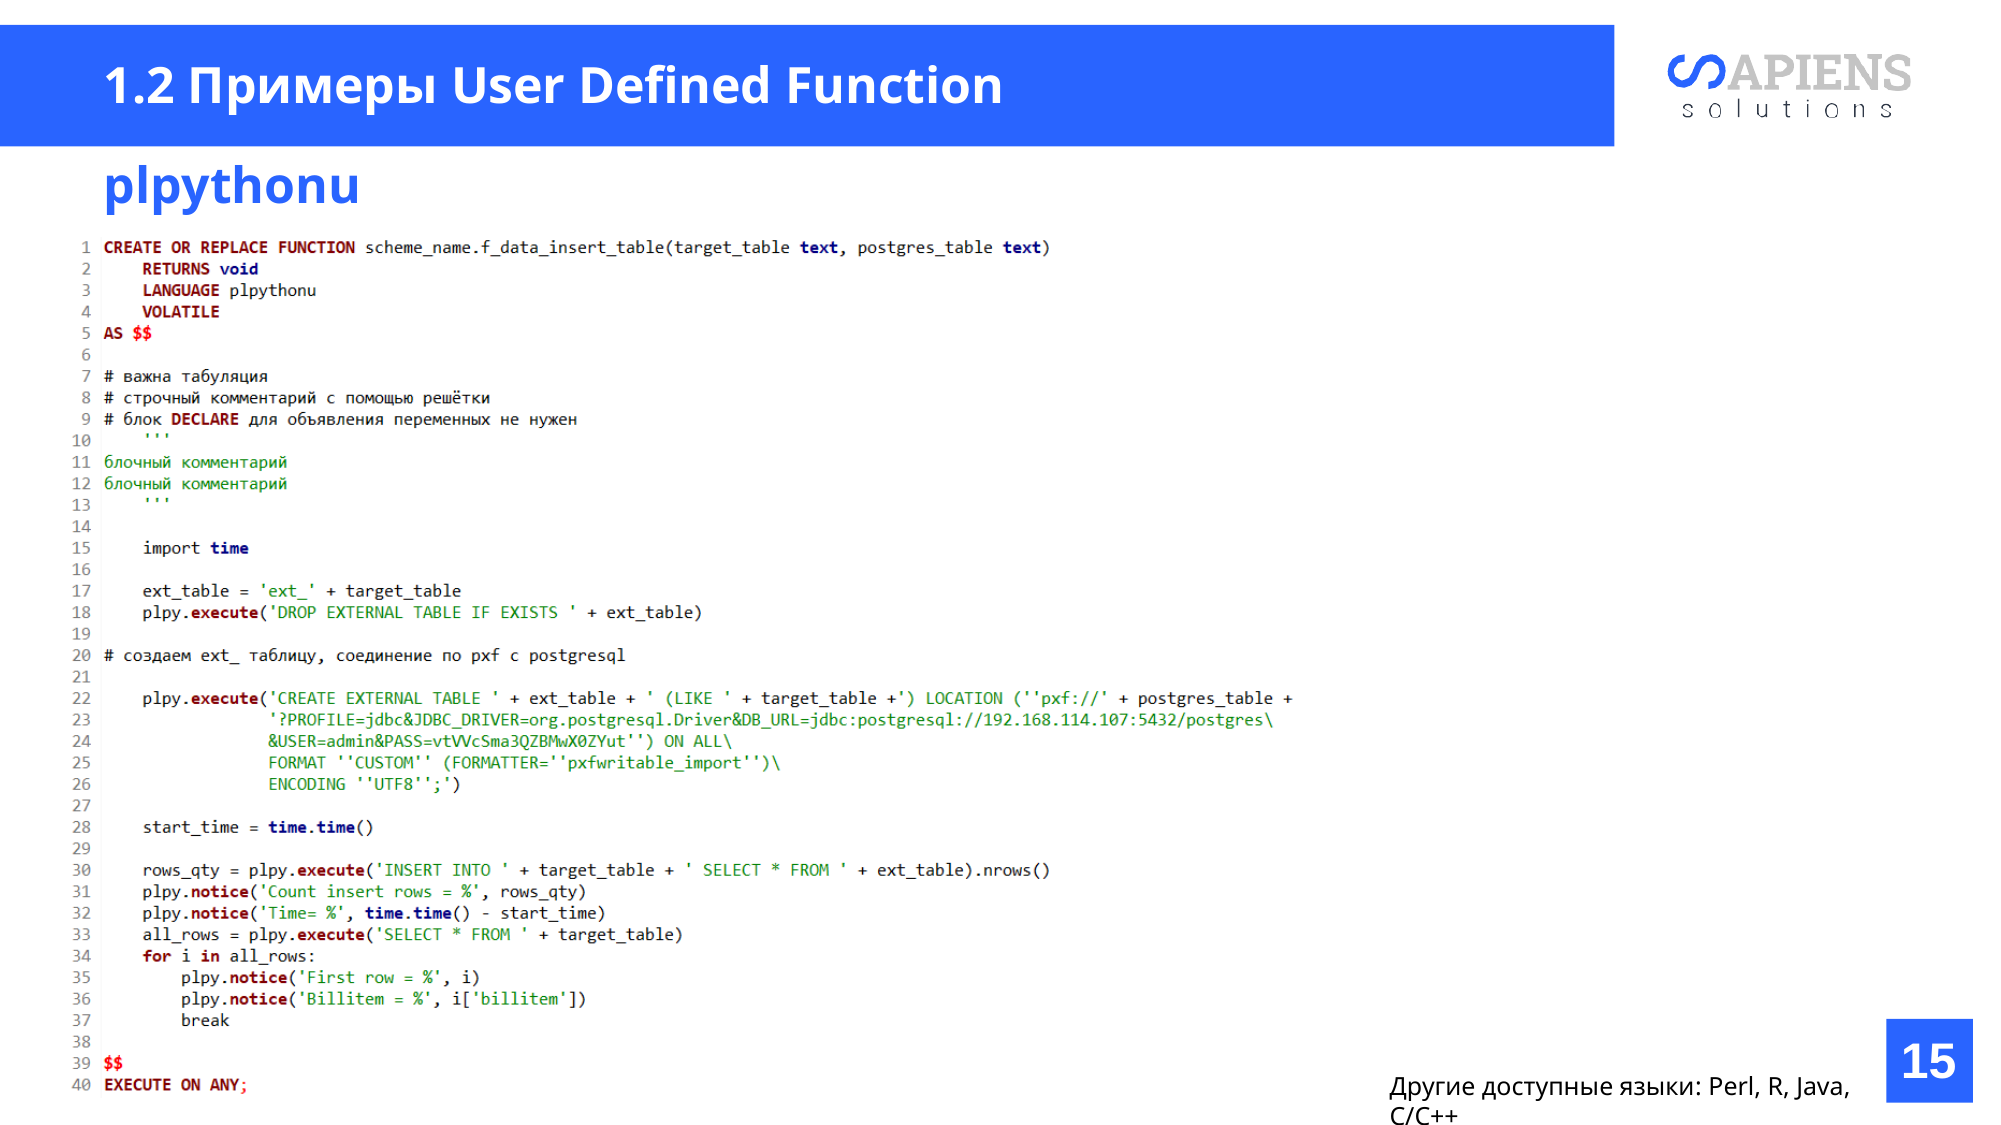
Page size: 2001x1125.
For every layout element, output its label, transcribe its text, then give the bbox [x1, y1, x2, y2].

text_box plpythonu [101, 150, 1151, 213]
text_box Другие доступные языки: Perl, R, Java, C/C++ [1374, 1063, 1913, 1125]
text_box [1886, 1018, 1973, 1103]
picture [1709, 103, 1721, 118]
picture [1844, 54, 1882, 90]
picture [1825, 103, 1838, 118]
text_box 1.2 Примеры User Defined Function [101, 51, 1050, 114]
picture [62, 236, 1313, 1098]
picture [1884, 54, 1911, 91]
text_box 15 [1894, 1031, 1958, 1089]
